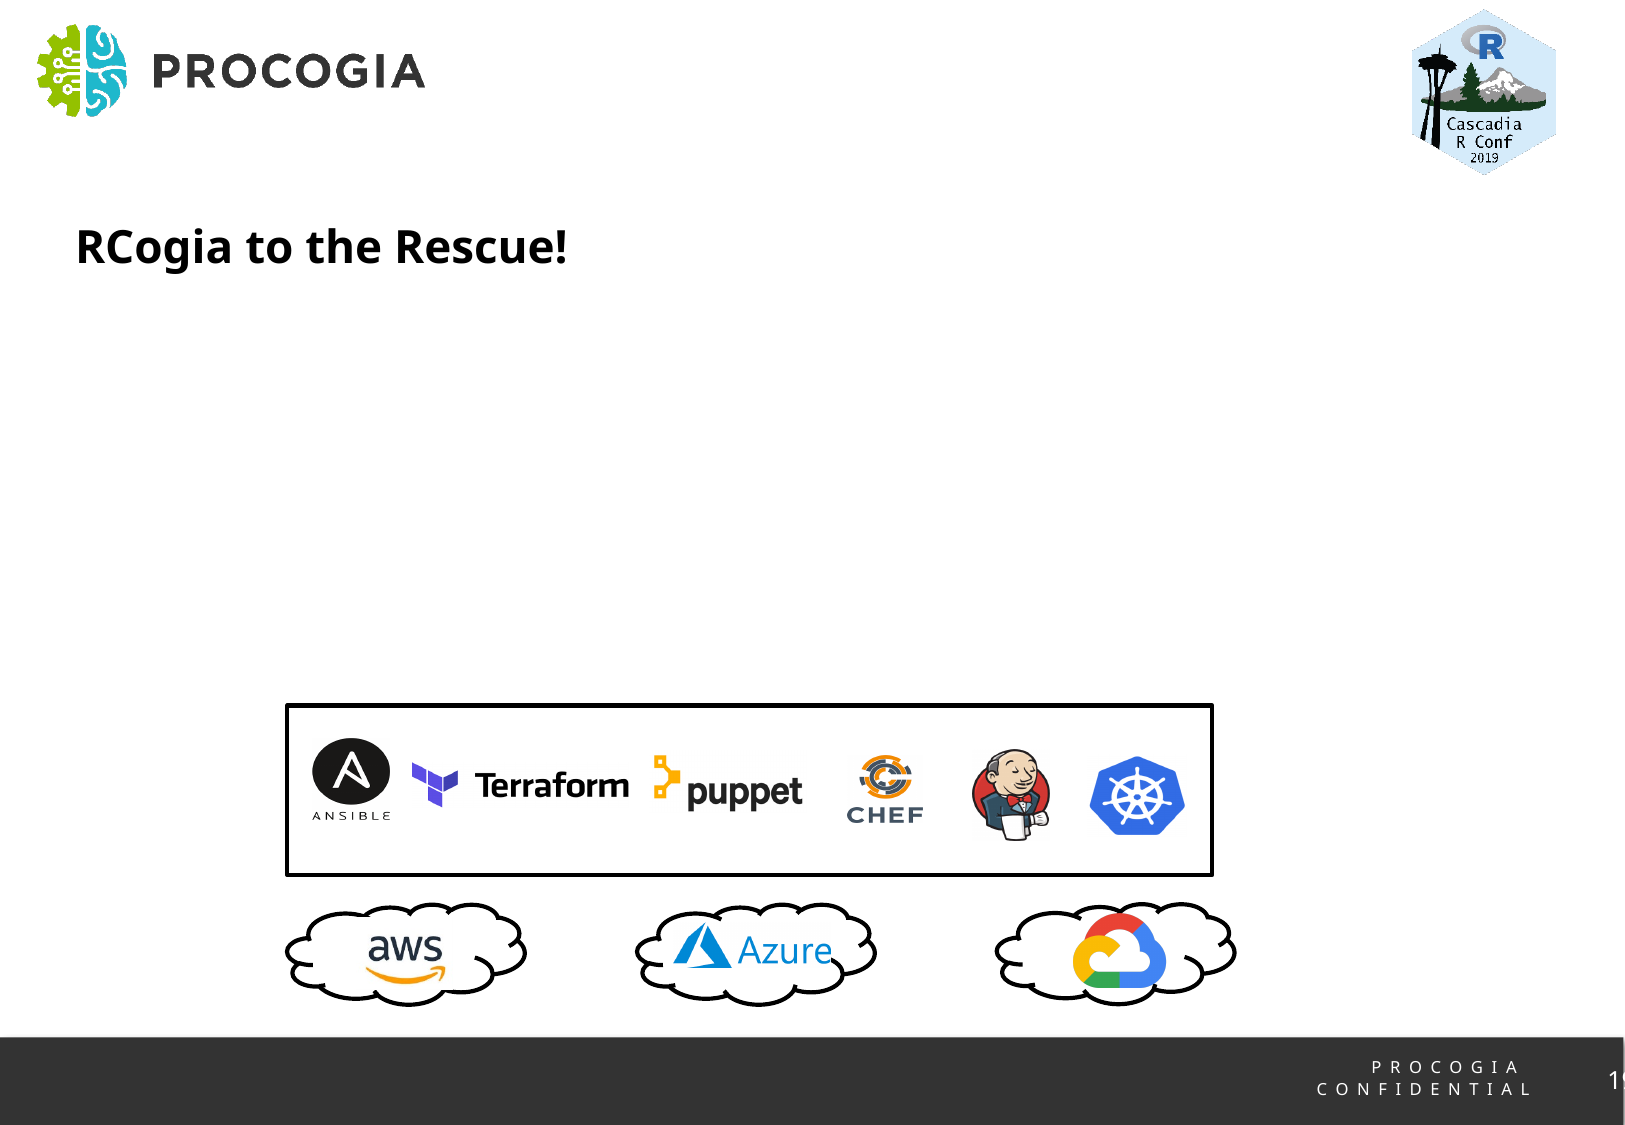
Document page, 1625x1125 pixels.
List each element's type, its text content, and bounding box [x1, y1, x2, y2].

text_box [994, 918, 1026, 989]
picture [37, 24, 425, 117]
picture [311, 737, 390, 820]
picture [1086, 754, 1187, 838]
picture [355, 917, 454, 991]
text_box [634, 902, 877, 1007]
picture [672, 922, 831, 969]
text_box [1213, 915, 1237, 975]
text_box [384, 1002, 433, 1007]
picture [847, 754, 923, 824]
picture [1412, 9, 1556, 175]
picture [1033, 903, 1206, 1001]
text_box [285, 703, 1214, 877]
text_box RCogia to the Rescue! [75, 135, 1549, 274]
text_box [284, 902, 527, 1001]
picture [411, 762, 629, 809]
picture [972, 749, 1050, 841]
picture [649, 749, 807, 813]
